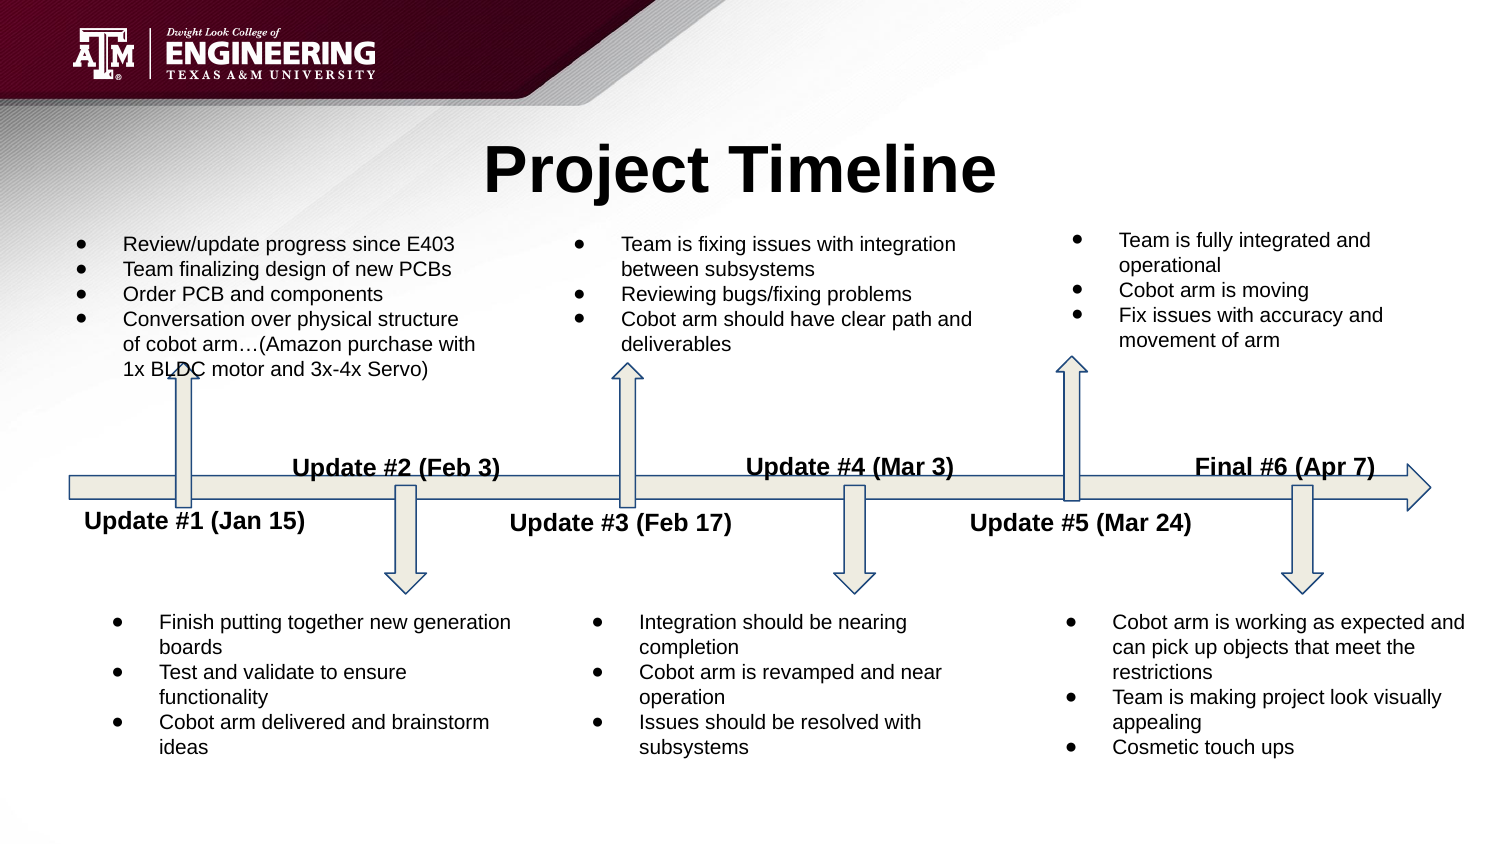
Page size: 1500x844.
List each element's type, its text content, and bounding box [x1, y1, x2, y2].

text_box [69, 201, 546, 372]
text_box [69, 373, 1431, 595]
text_box Team is fixing issues with integration between subsystems Reviewing bugs/fixing problems Cobot arm should have clear path and deliverables [530, 215, 994, 372]
picture [0, 0, 1500, 844]
text_box Cobot arm is working as expected and can pick up objects that meet the restrictions Team is making project look visually appealing Cosmetic touch ups [1022, 593, 1486, 754]
text_box Review/update progress since E403 Team finalizing design of new PCBs Order PCB and components Conversation over physical structure of cobot arm…(Amazon purchase with 1x BLDC motor and 3x-4x Servo) [32, 215, 496, 375]
text_box Integration should be nearing completion Cobot arm is revamped and near operation Issues should be resolved with subsystems [549, 603, 1012, 754]
text_box Finish putting together new generation boards Test and validate to ensure functionality Cobot arm delivered and brainstorm ideas [69, 602, 533, 754]
title Project Timeline [75, 116, 1425, 216]
text_box Team is fully integrated and operational Cobot arm is moving Fix issues with accuracy and movement of arm [1028, 211, 1492, 371]
